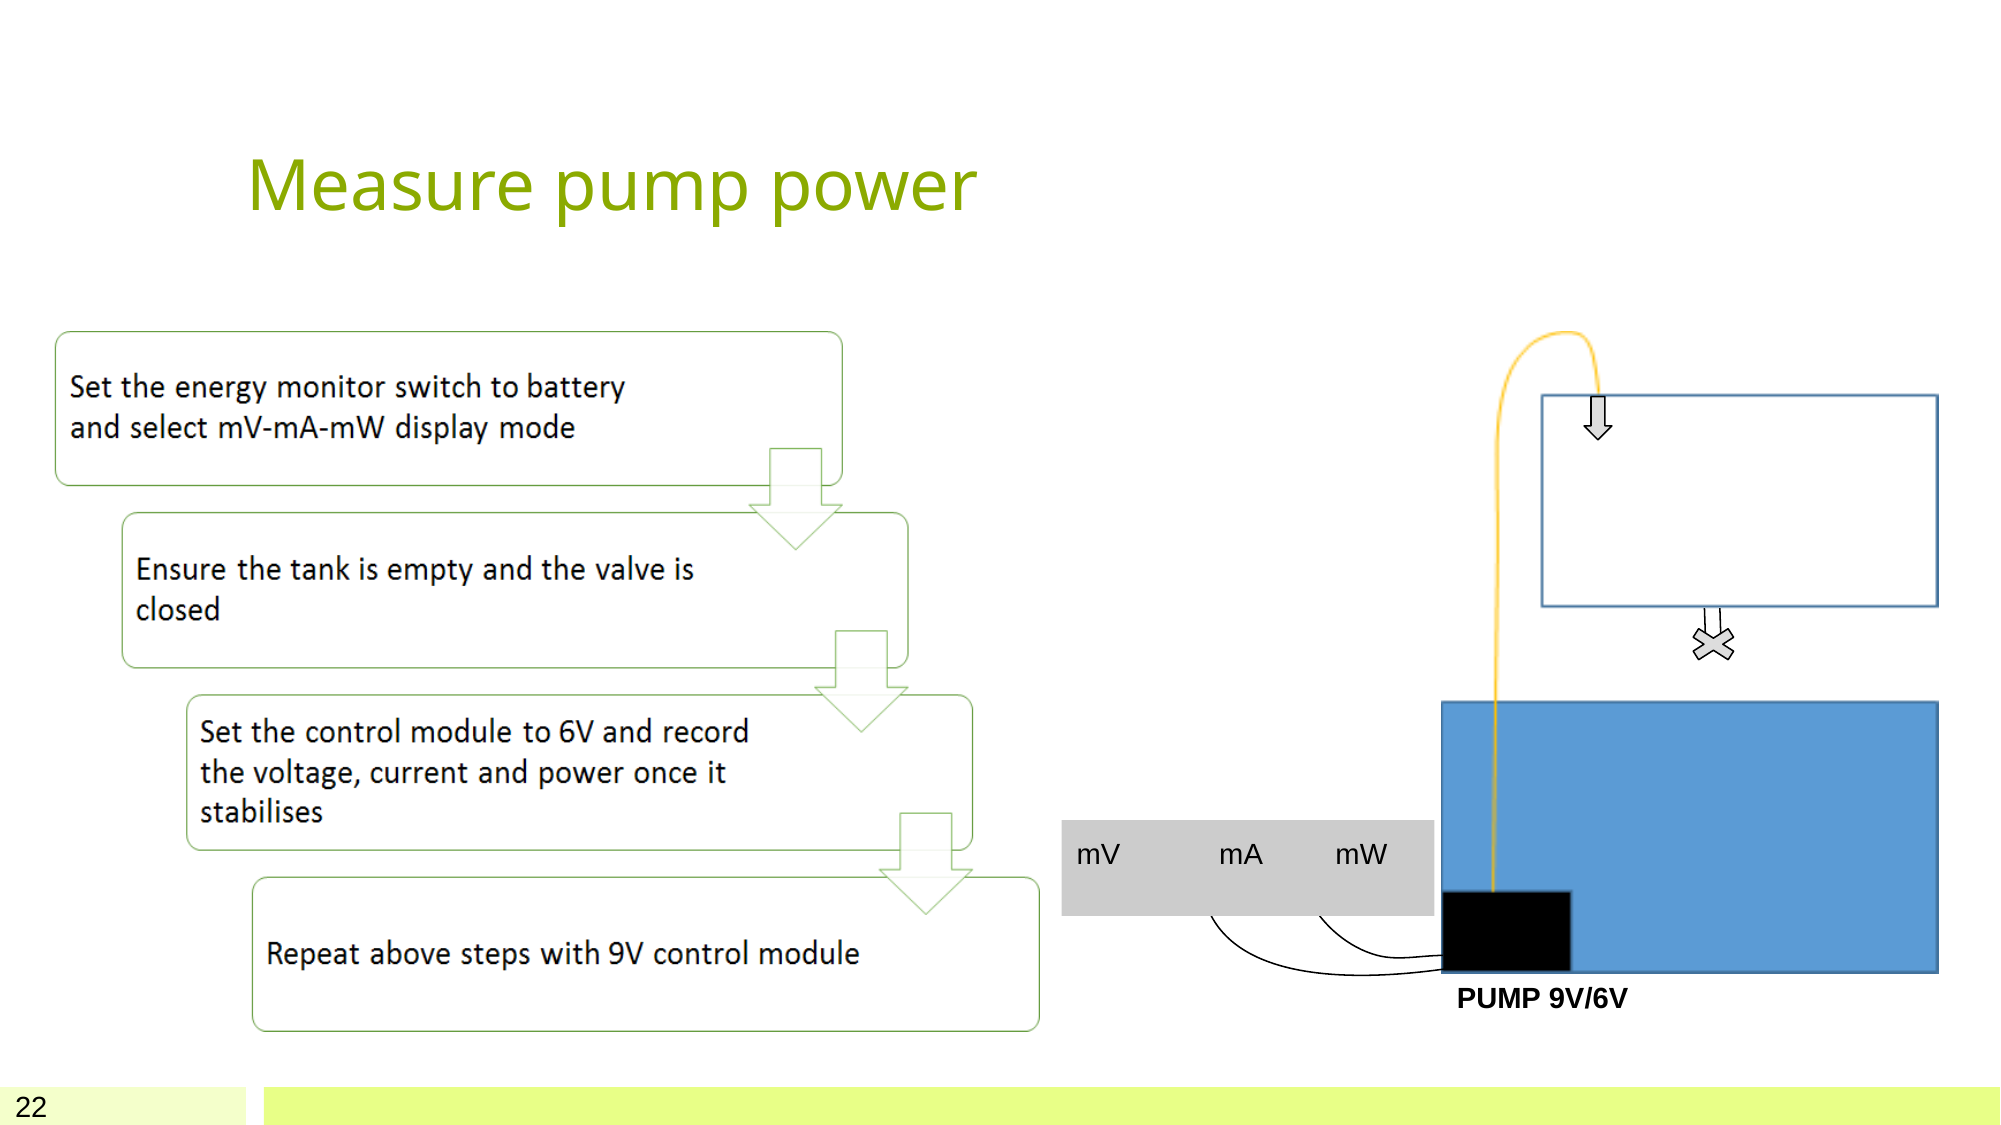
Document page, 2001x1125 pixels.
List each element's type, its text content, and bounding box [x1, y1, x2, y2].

text_box PUMP 9V/6V [1441, 981, 1656, 1002]
text_box mV mA mW [1061, 820, 1435, 916]
text_box [1319, 916, 1436, 958]
picture [48, 331, 1040, 1032]
text_box [1211, 916, 1436, 976]
slide_number ‹#› [0, 1087, 68, 1125]
title Measure pump power [231, 45, 1769, 240]
picture [1441, 331, 1940, 974]
